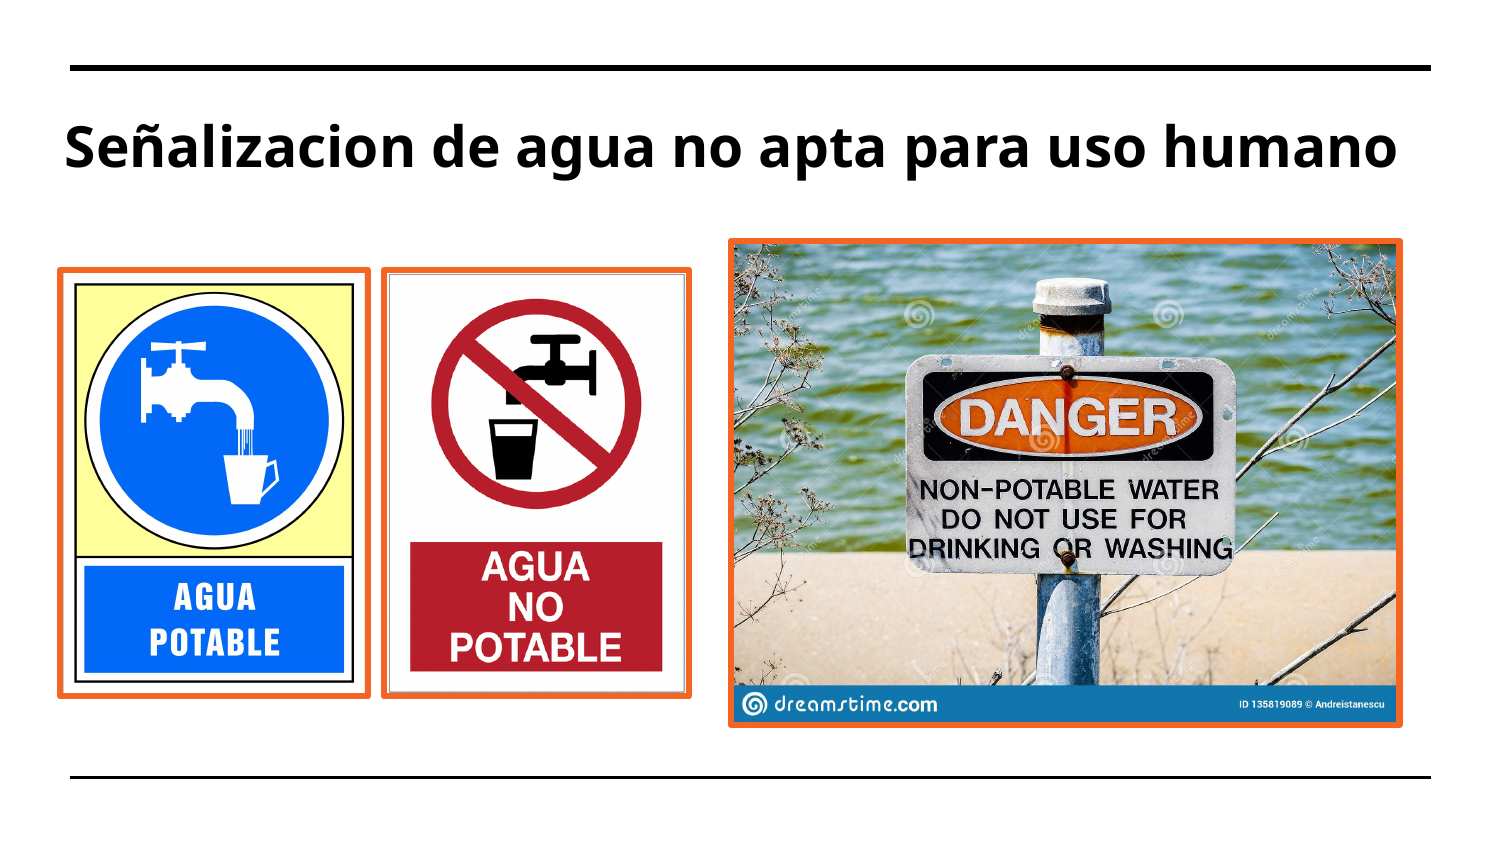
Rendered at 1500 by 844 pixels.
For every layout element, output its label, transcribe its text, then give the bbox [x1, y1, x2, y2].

picture [733, 243, 1397, 723]
picture [62, 272, 365, 694]
picture [386, 272, 686, 694]
title Señalizacion de agua no apta para uso humano [49, 92, 1448, 198]
